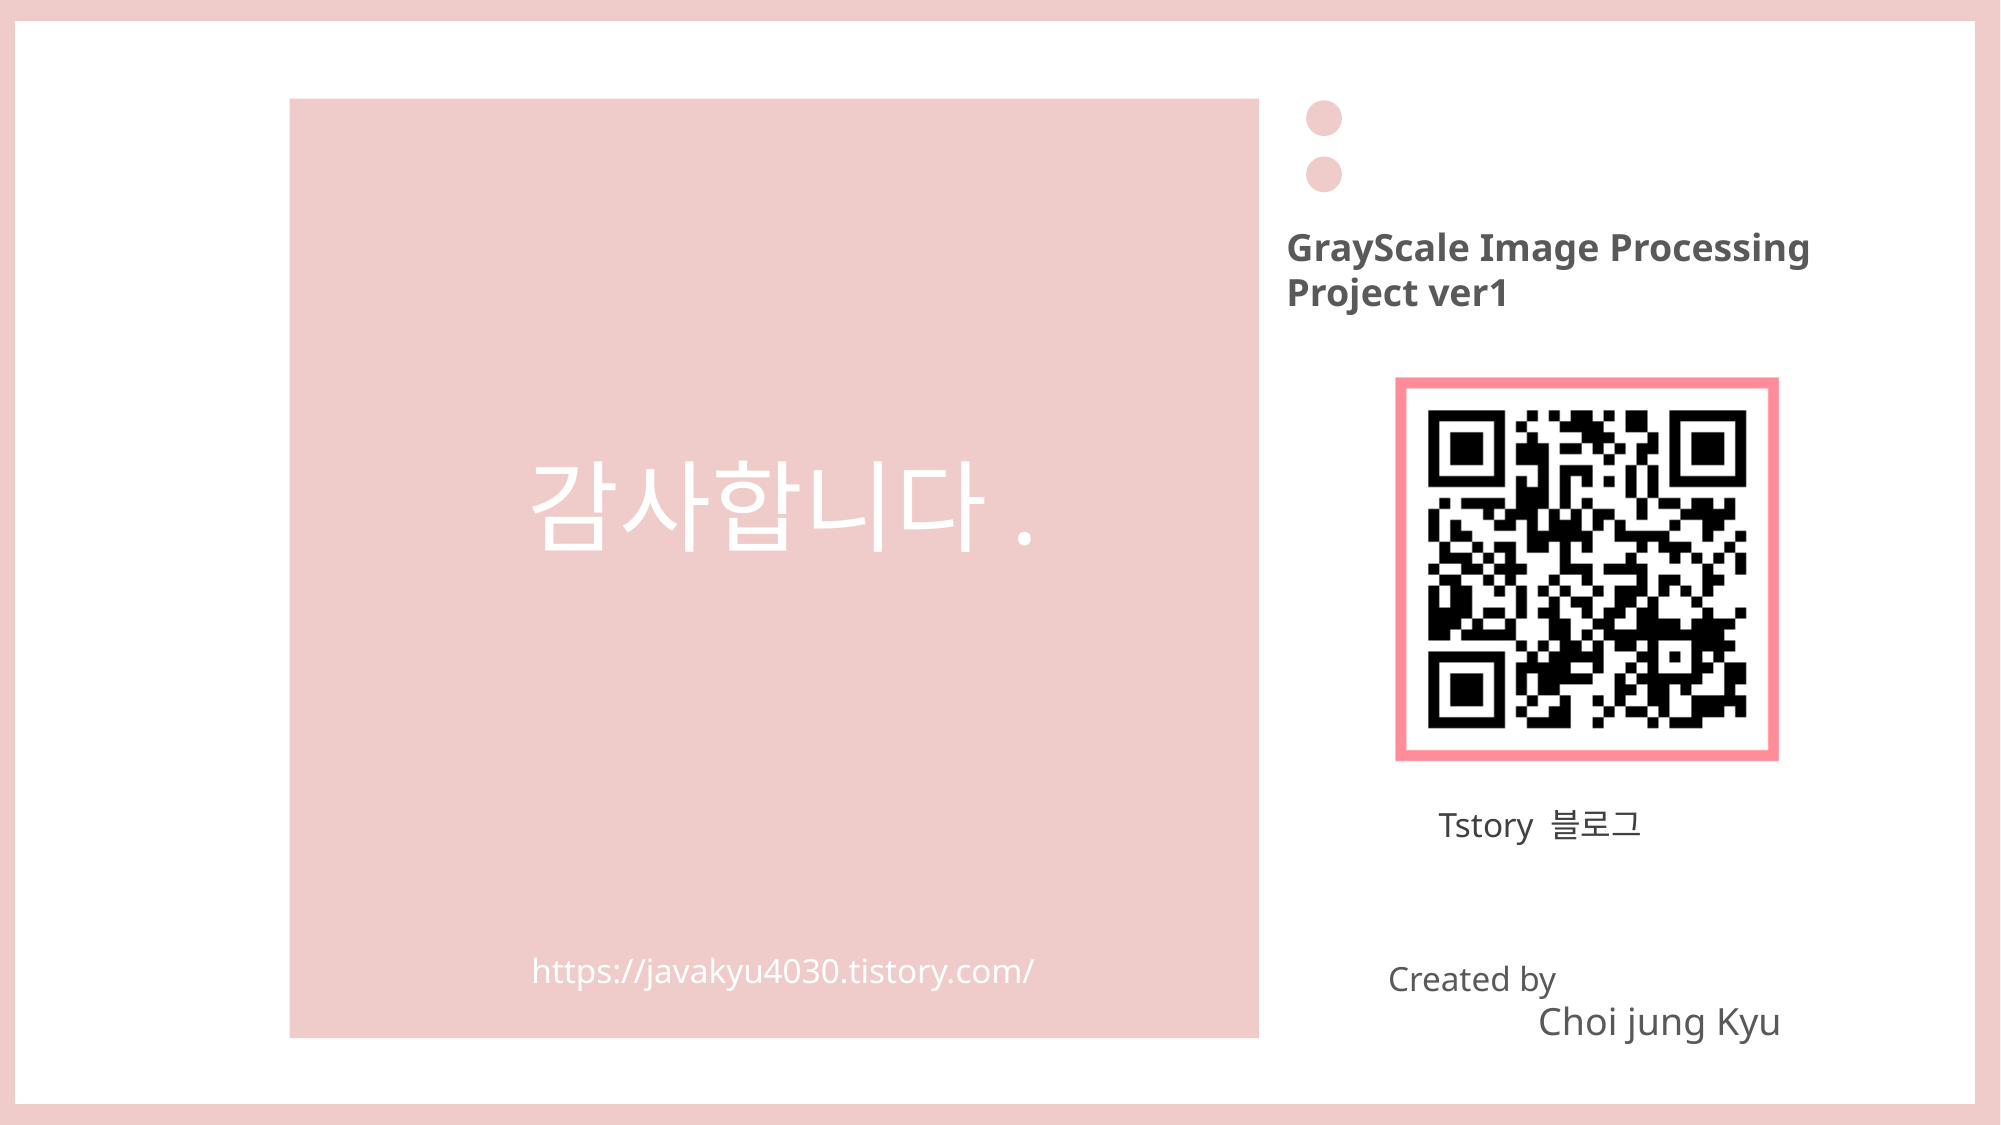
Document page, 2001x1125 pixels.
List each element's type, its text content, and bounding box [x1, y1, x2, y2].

text_box Created by Choi jung Kyu [1378, 953, 1793, 1049]
text_box https://javakyu4030.tistory.com/ [521, 945, 1046, 996]
text_box Tstory 블로그 [1428, 798, 1653, 849]
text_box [1306, 100, 1342, 193]
picture [1391, 372, 1780, 769]
text_box 감사합니다. [518, 439, 1049, 570]
text_box [289, 98, 1260, 1039]
text_box GrayScale Image Processing Project ver1 [1271, 216, 1827, 322]
